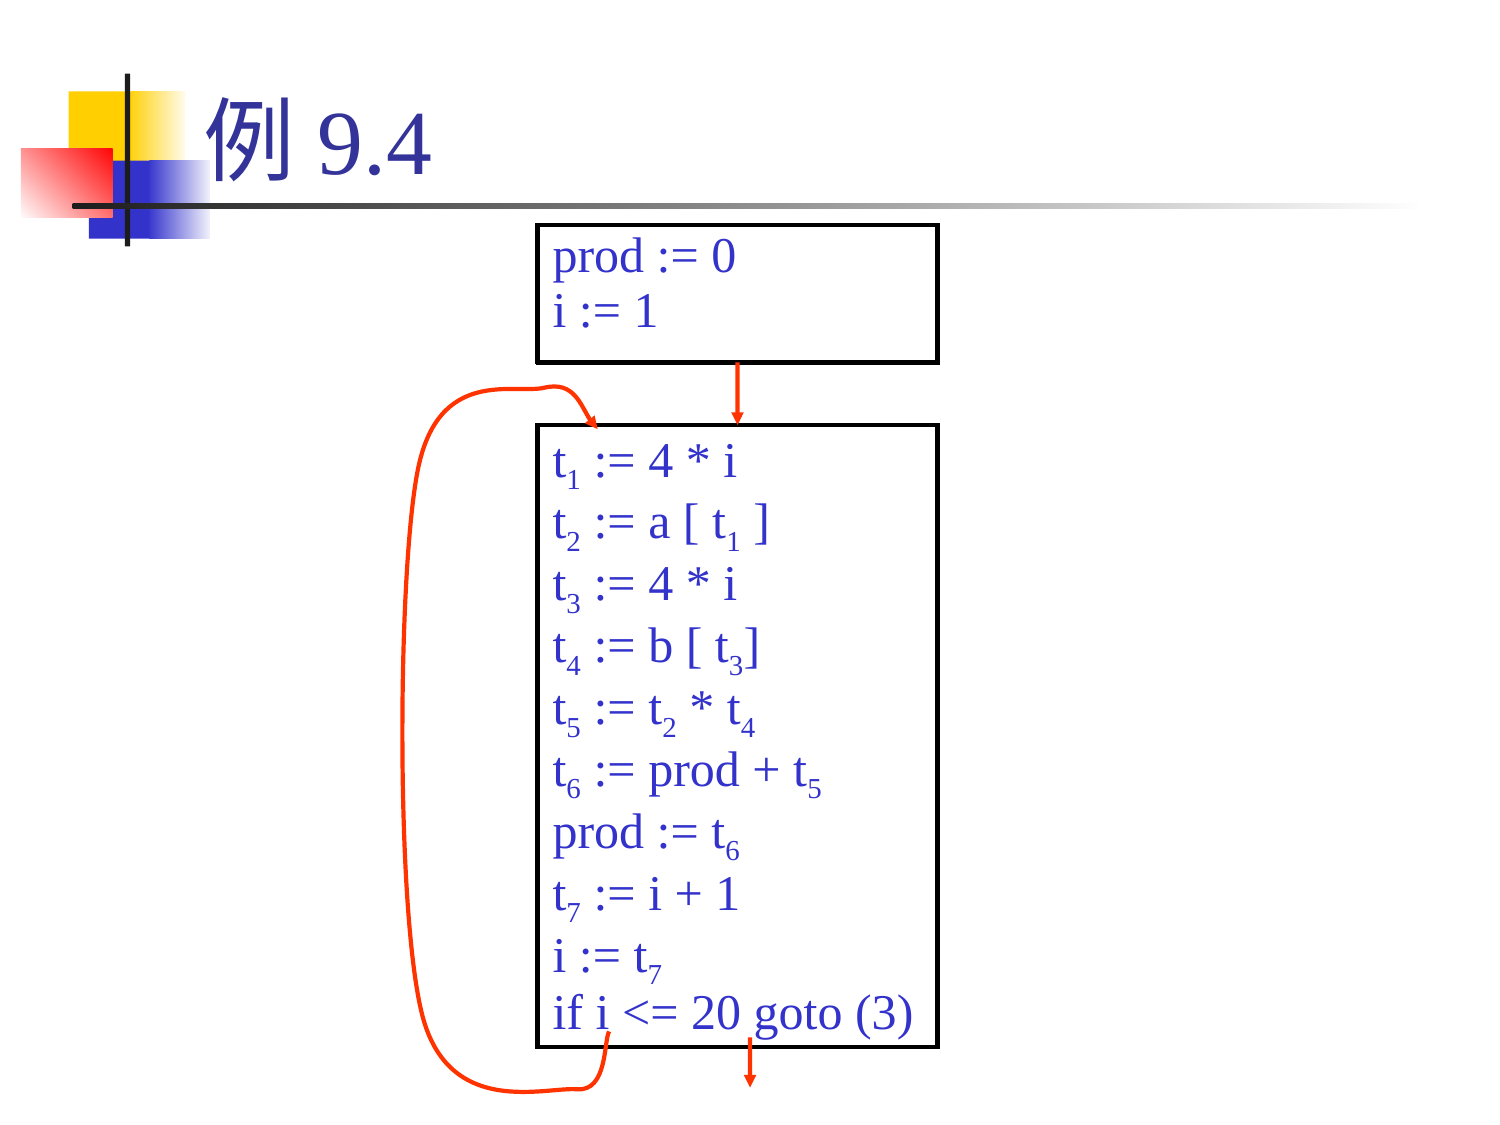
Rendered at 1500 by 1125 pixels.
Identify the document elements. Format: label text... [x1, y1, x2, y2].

text_box [731, 362, 744, 425]
table_header prod := 0 i := 1 [540, 227, 935, 360]
text_box [743, 1037, 757, 1088]
table_header t1 := 4 * i t2 := a [ t1 ] t3 := 4 * i t4 := b [ t3] t5 := t2 * t4 t6 := prod + t5 prod := t6 t7 := i + 1 i := t7 if i <= 20 goto (3) [598, 427, 935, 1045]
text_box [402, 386, 610, 1093]
title 例9.4 [188, 12, 1468, 200]
